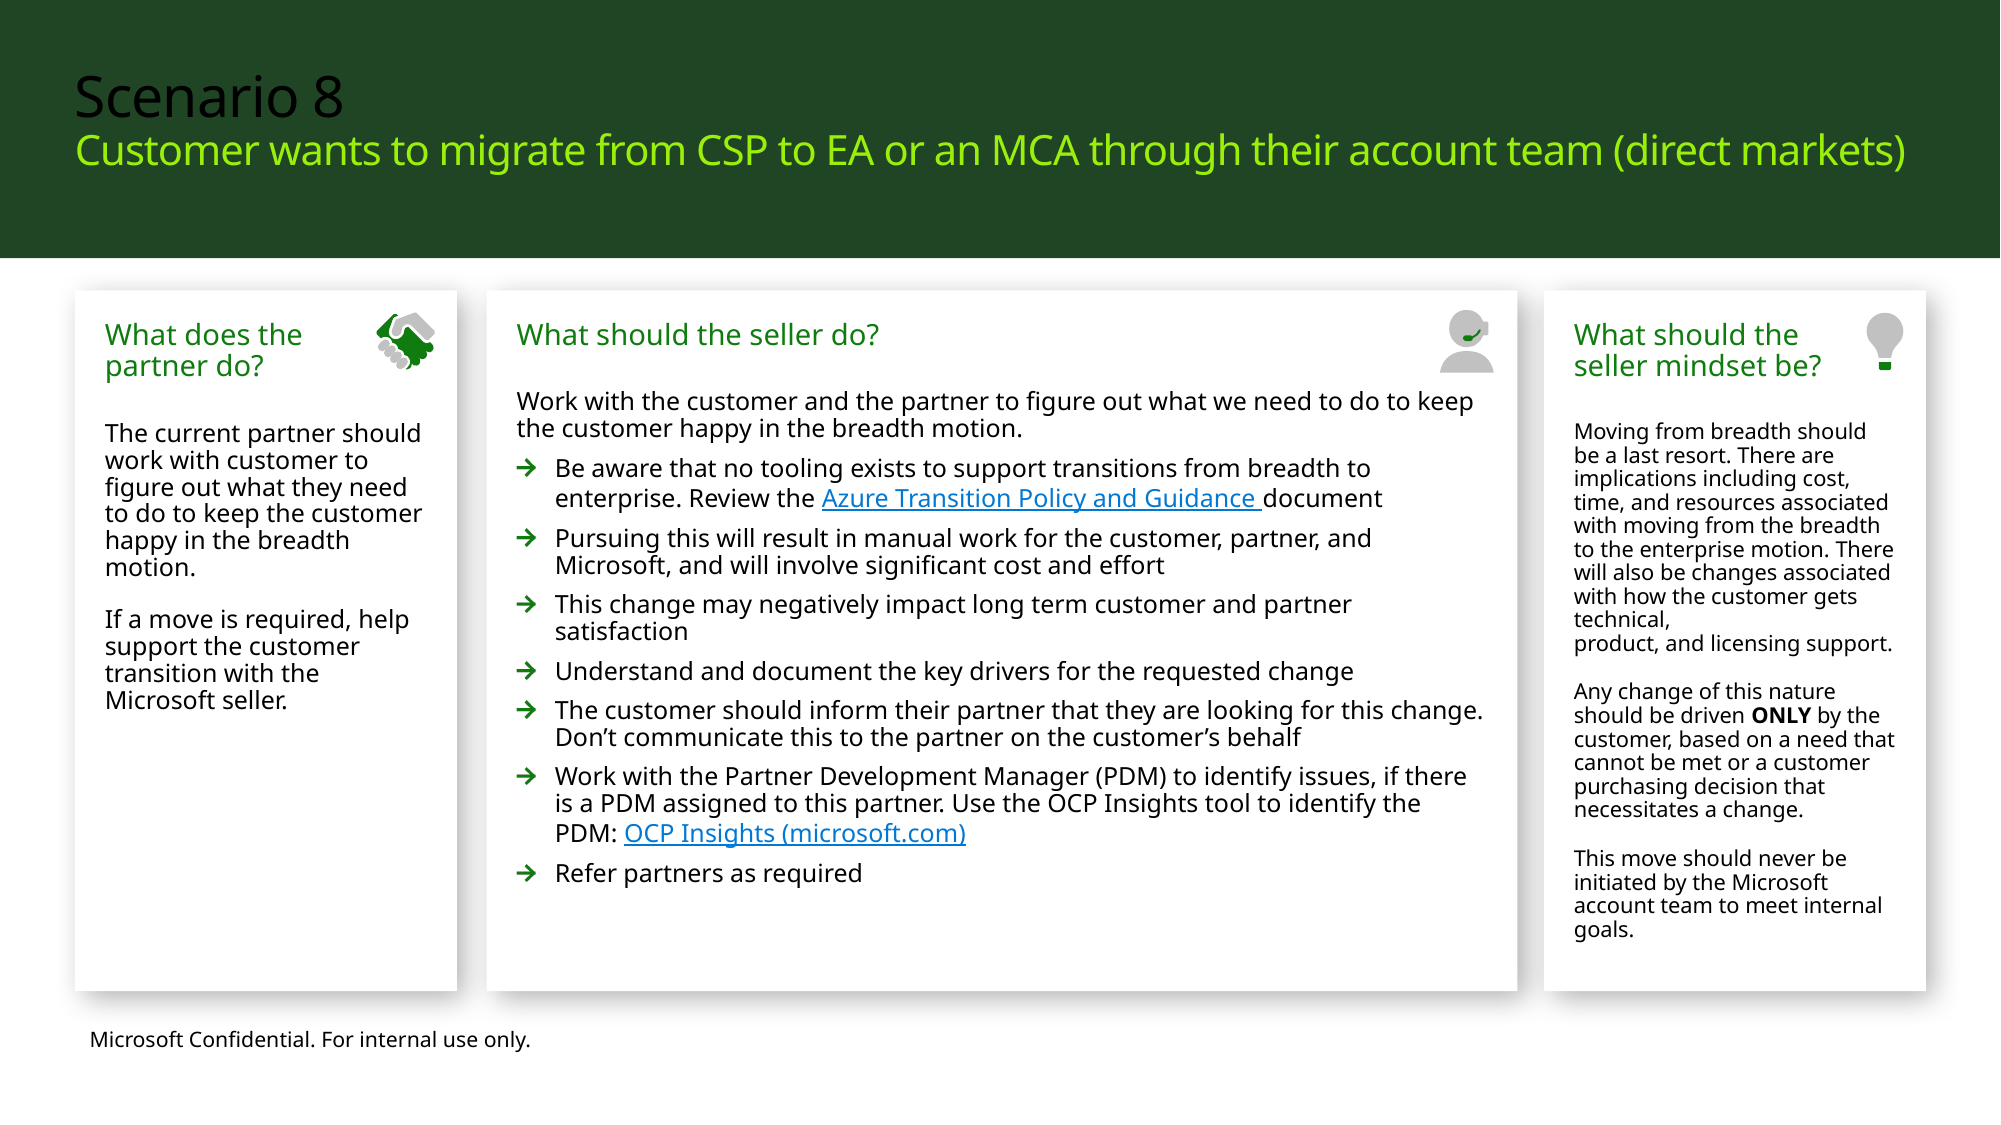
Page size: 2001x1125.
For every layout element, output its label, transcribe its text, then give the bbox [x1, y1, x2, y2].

picture [516, 528, 536, 547]
text_box What does the partner do? The current partner should work with customer to figure out what they need to do to keep the customer happy in the breadth motion. If a move is required, help support the customer transition with the Microsoft seller. [74, 290, 458, 992]
list Customer wants to migrate from CSP to EA or an MCA through their account team (direct markets) [74, 129, 1930, 175]
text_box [375, 312, 436, 370]
picture [516, 767, 536, 785]
text_box What should the seller mindset be? Moving from breadth should be a last resort. There are implications including cost, time, and resources associated with moving from the breadth to the enterprise motion. There will also be changes associated with how the customer gets technical, product, and licensing support. Any change of this nature should be driven ONLY by the customer, based on a need that cannot be met or a customer purchasing decision that necessitates a change. This move should never be initiated by the Microsoft account team to meet internal goals. [1543, 290, 1927, 992]
picture [516, 864, 536, 882]
picture [516, 661, 536, 680]
title Scenario 8 [74, 63, 1930, 129]
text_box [1851, 309, 1916, 373]
picture [516, 458, 536, 477]
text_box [1435, 310, 1497, 372]
picture [516, 595, 536, 613]
picture [516, 700, 536, 719]
text_box What should the seller do? Work with the customer and the partner to figure out what we need to do to keep the customer happy in the breadth motion. Be aware that no tooling exists to support transitions from breadth to enterprise. Review the Azure Transition Policy and Guidance document Pursuing this will result in manual work for the customer, partner, and Microsoft, and will involve significant cost and effort This change may negatively impact long term customer and partner satisfaction Understand and document the key drivers for the requested change The customer should inform their partner that they are looking for this change. Don’t communicate this to the partner on the customer’s behalf Work with the Partner Development Manager (PDM) to identify issues, if there is a PDM assigned to this partner. Use the OCP Insights tool to identify the PDM: OCP Insights (microsoft.com) Refer partners as required [486, 290, 1518, 992]
